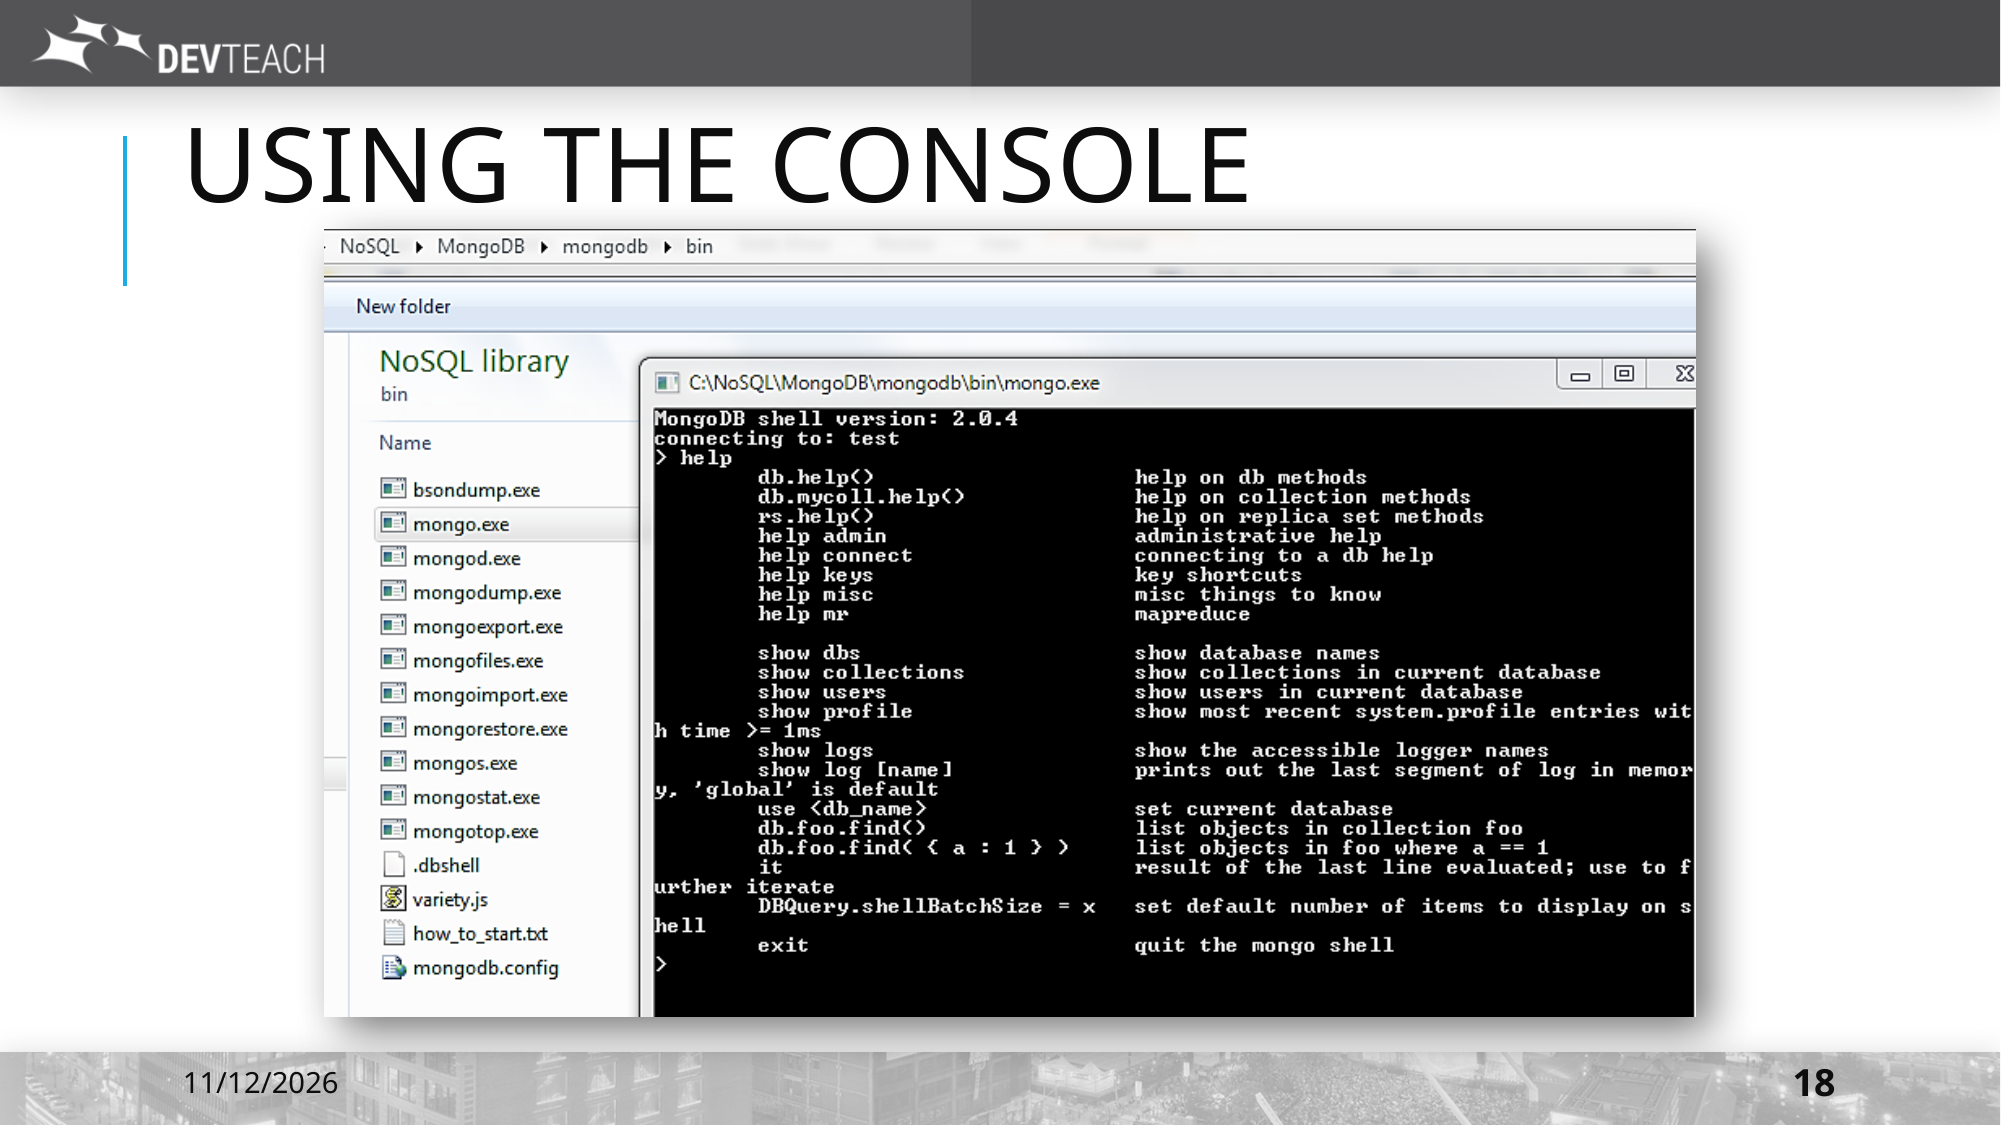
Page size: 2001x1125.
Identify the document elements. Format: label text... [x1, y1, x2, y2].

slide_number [168, 1061, 522, 1107]
title Using the console [168, 115, 1763, 230]
picture [0, 0, 2001, 1125]
slide_number 18 [1777, 1061, 1938, 1107]
